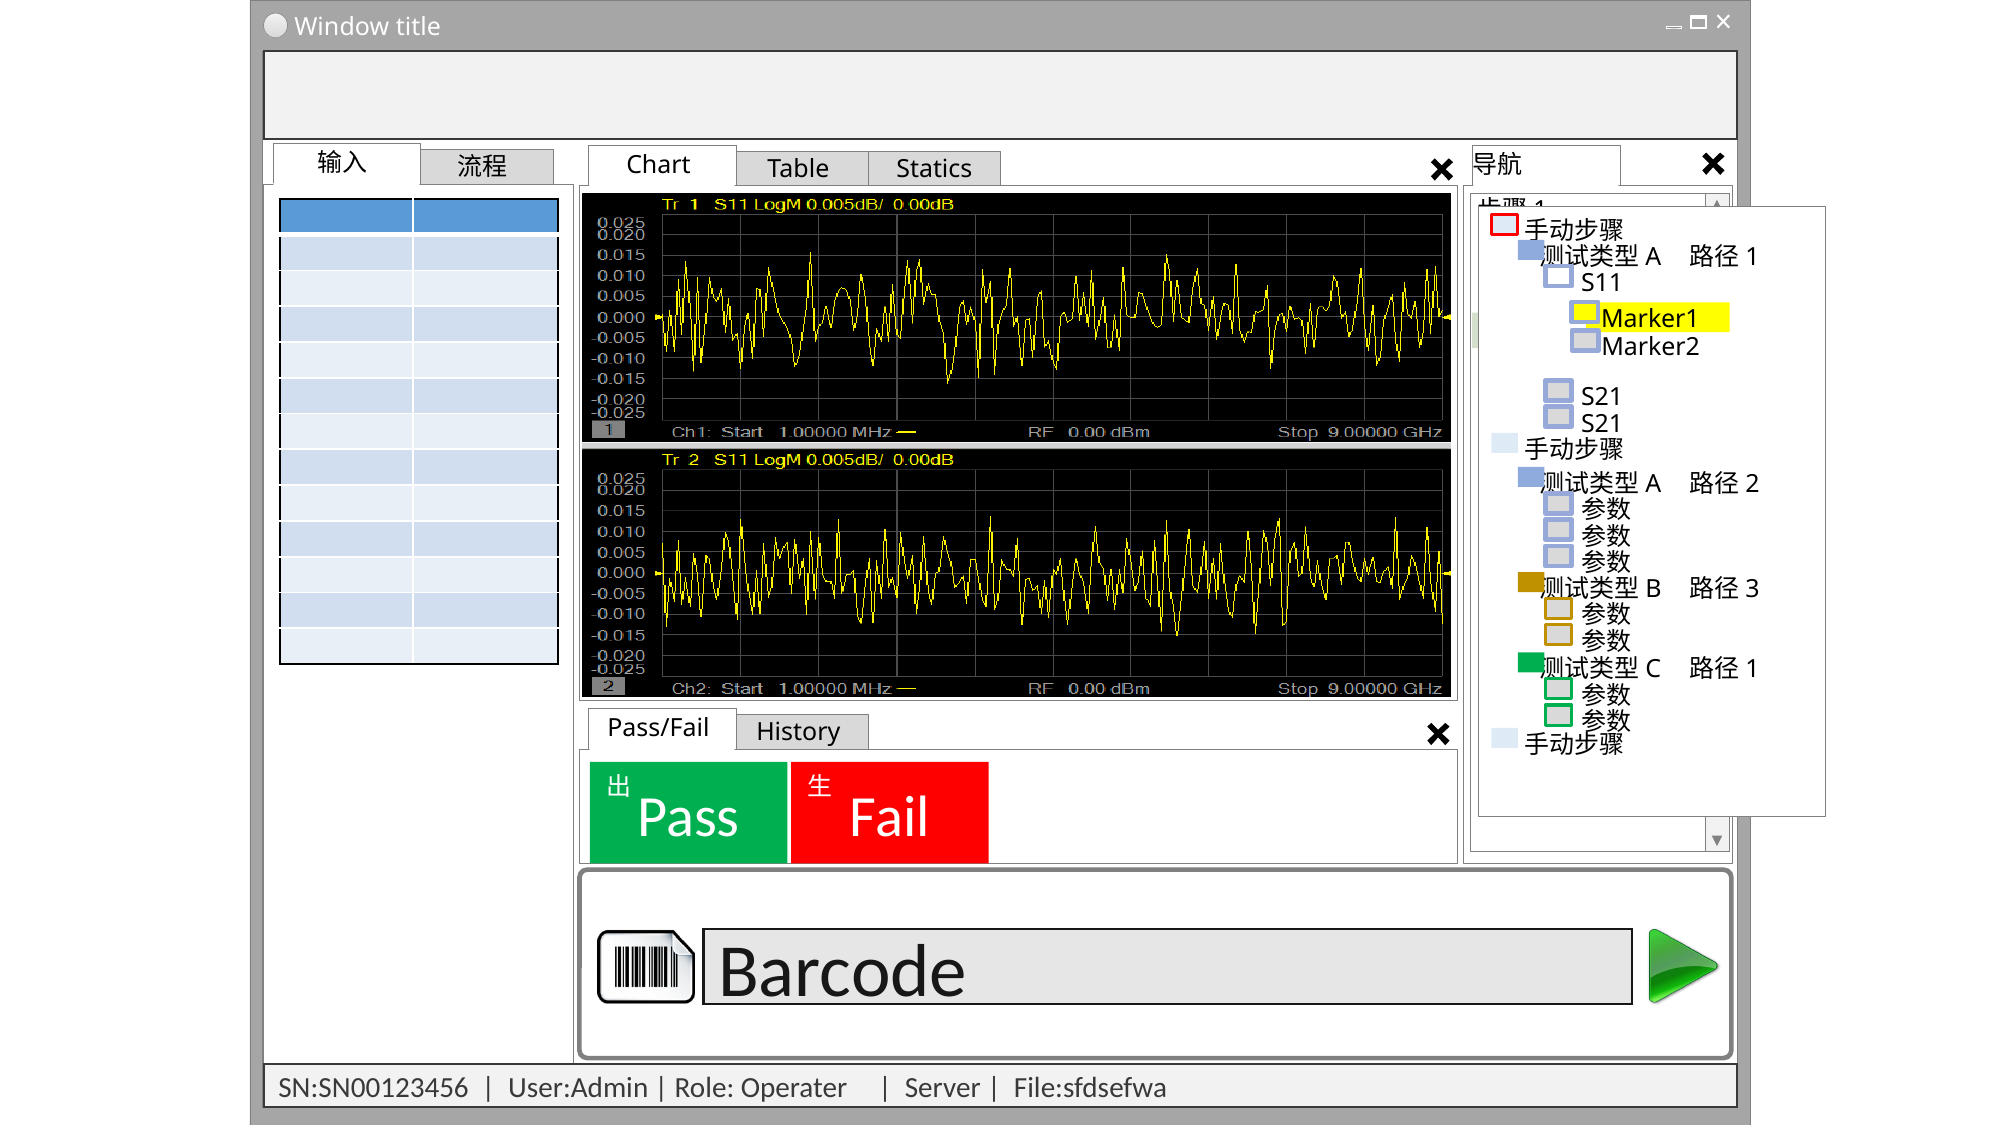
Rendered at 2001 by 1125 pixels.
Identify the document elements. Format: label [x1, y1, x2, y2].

text_box [1470, 145, 1733, 206]
text_box [1478, 206, 1826, 816]
text_box [1469, 193, 1730, 852]
text_box [249, 0, 1750, 1125]
text_box [263, 143, 574, 1065]
text_box [579, 869, 1747, 1059]
text_box [1463, 198, 1733, 864]
picture [1685, 135, 1741, 192]
text_box [791, 761, 989, 864]
text_box [579, 145, 1458, 701]
text_box [589, 761, 788, 864]
picture [1410, 706, 1466, 762]
text_box [579, 708, 1458, 864]
picture [582, 141, 1470, 697]
